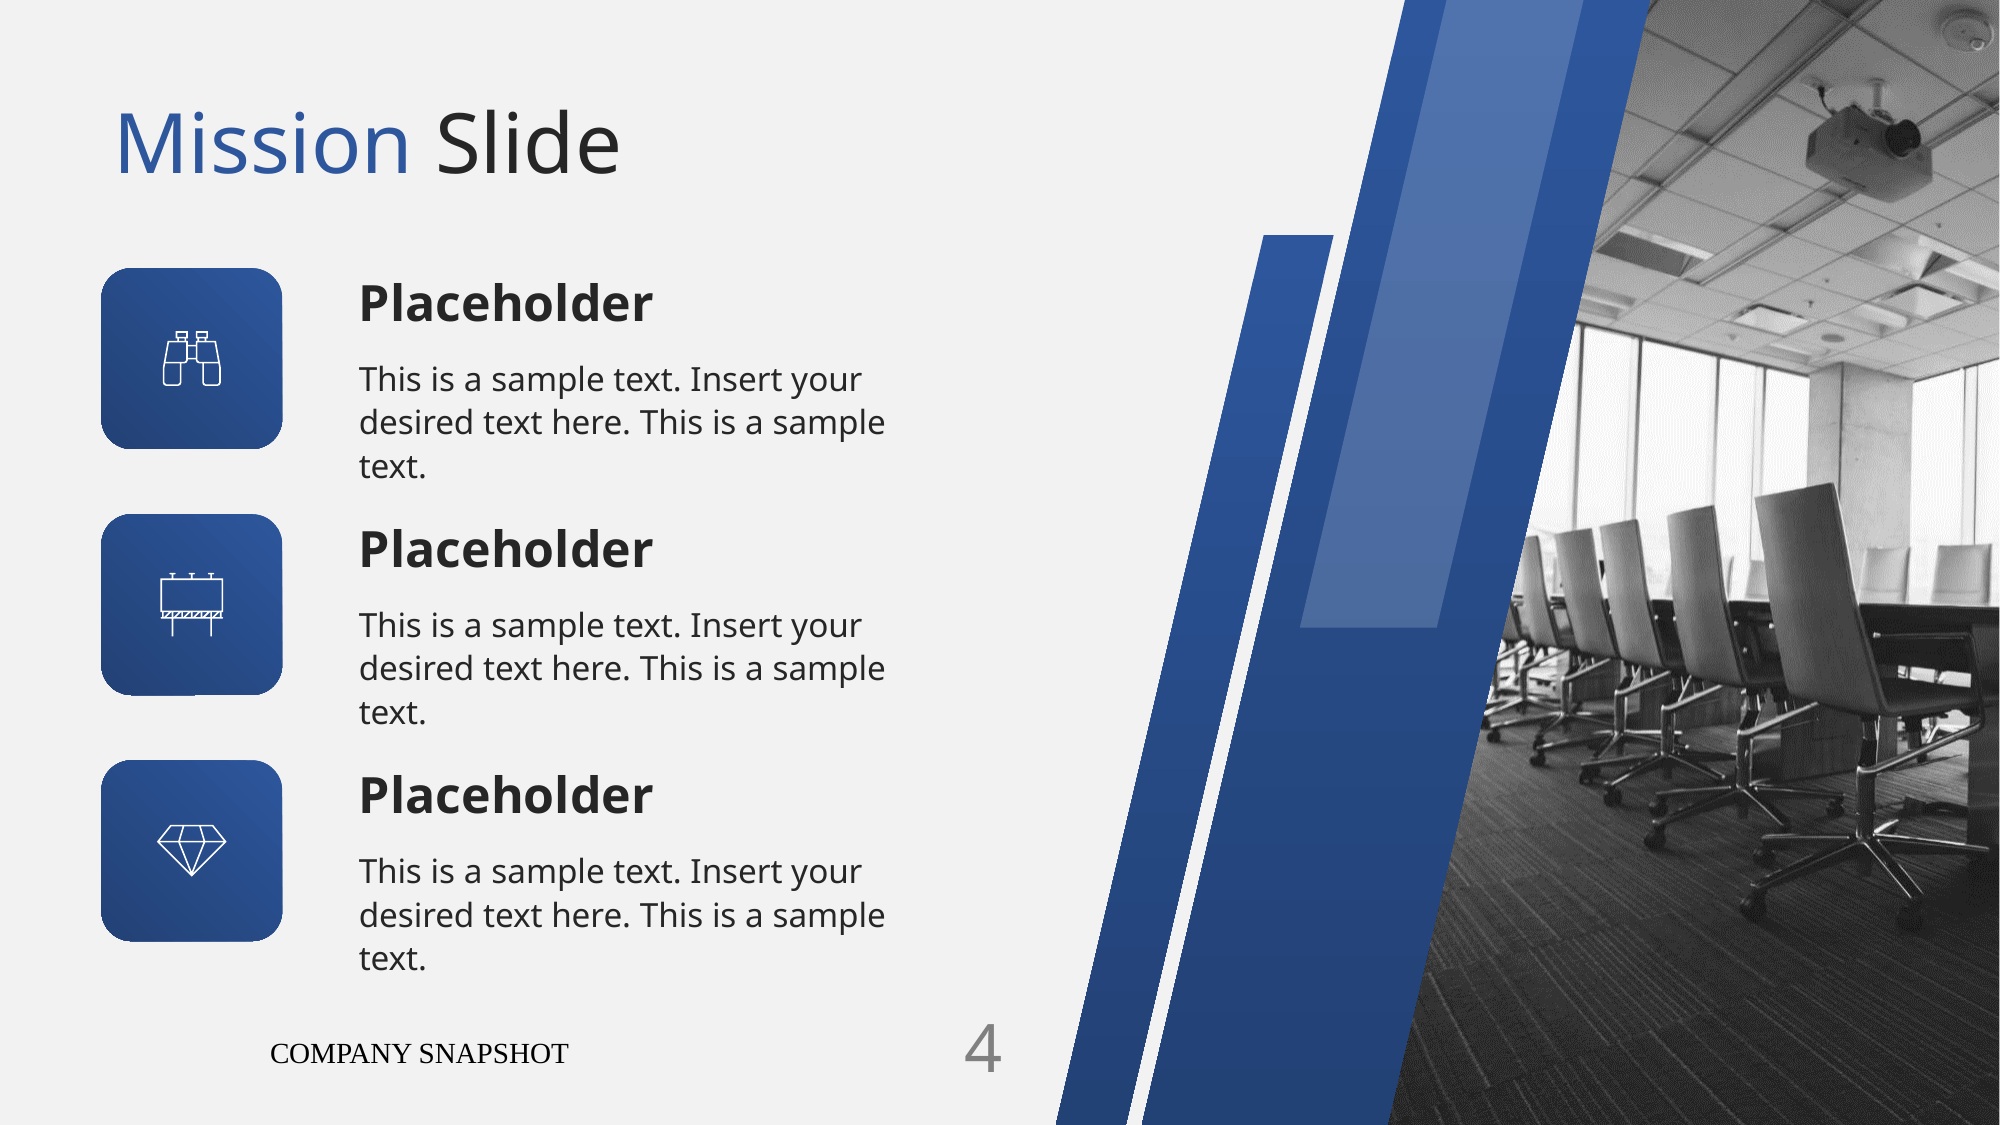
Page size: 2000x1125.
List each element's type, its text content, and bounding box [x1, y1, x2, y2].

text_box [101, 513, 942, 696]
slide_number 4 [895, 1021, 1003, 1082]
footer COMPANY SNAPSHOT [102, 1021, 737, 1082]
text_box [101, 760, 942, 942]
picture [1259, 0, 2000, 1125]
text_box [1053, 267, 1254, 1125]
text_box [1139, 636, 1254, 1125]
text_box Mission Slide [113, 102, 846, 179]
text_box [101, 267, 942, 450]
